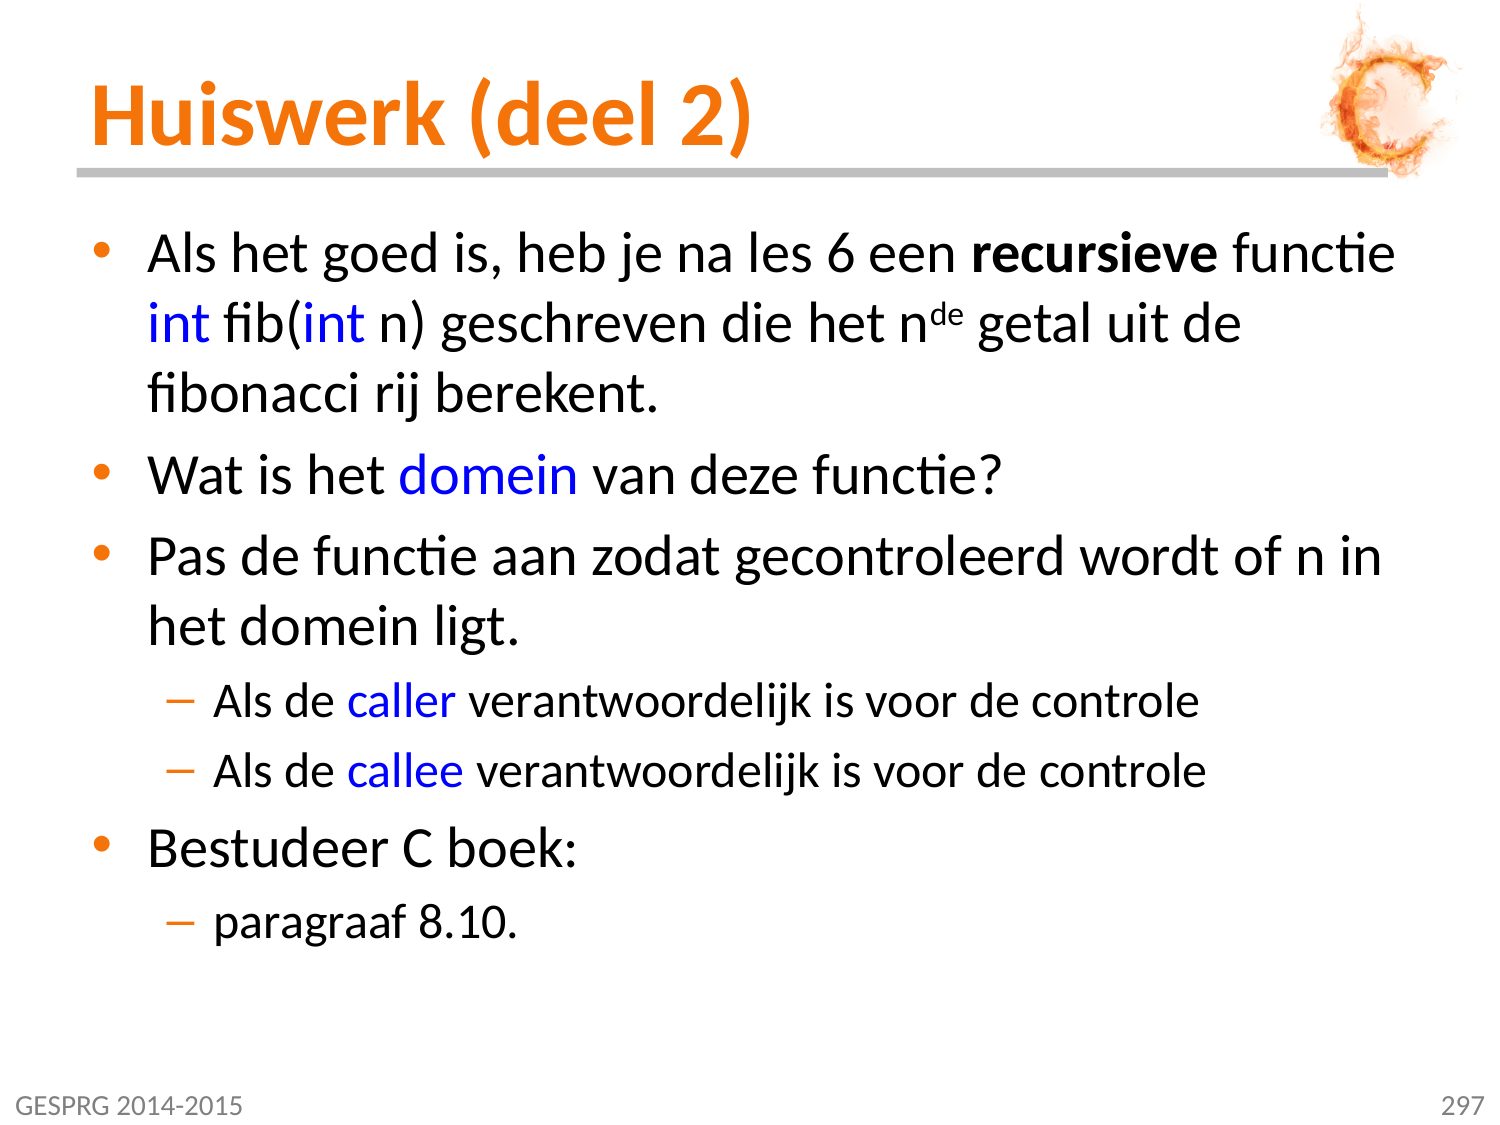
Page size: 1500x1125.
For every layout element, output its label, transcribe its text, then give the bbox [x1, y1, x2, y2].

slide_number 297 [1149, 1082, 1500, 1125]
slide_number GESPRG 2014-2015 [0, 1082, 350, 1125]
list Als het goed is, heb je na les 6 een recursieve functie int fib(int n) geschreven die het nde getal uit de fibonacci rij berekent. Wat is het domein van deze functie? Pas de functie aan zodat gecontroleerd wordt of n in het domein ligt. Als de caller verantwoordelijk is voor de controle Als de callee verantwoordelijk is voor de controle Bestudeer C boek: paragraaf 8.10. [76, 207, 1427, 988]
title Huiswerk (deel 2) [75, 45, 1425, 173]
picture [1316, 0, 1471, 185]
